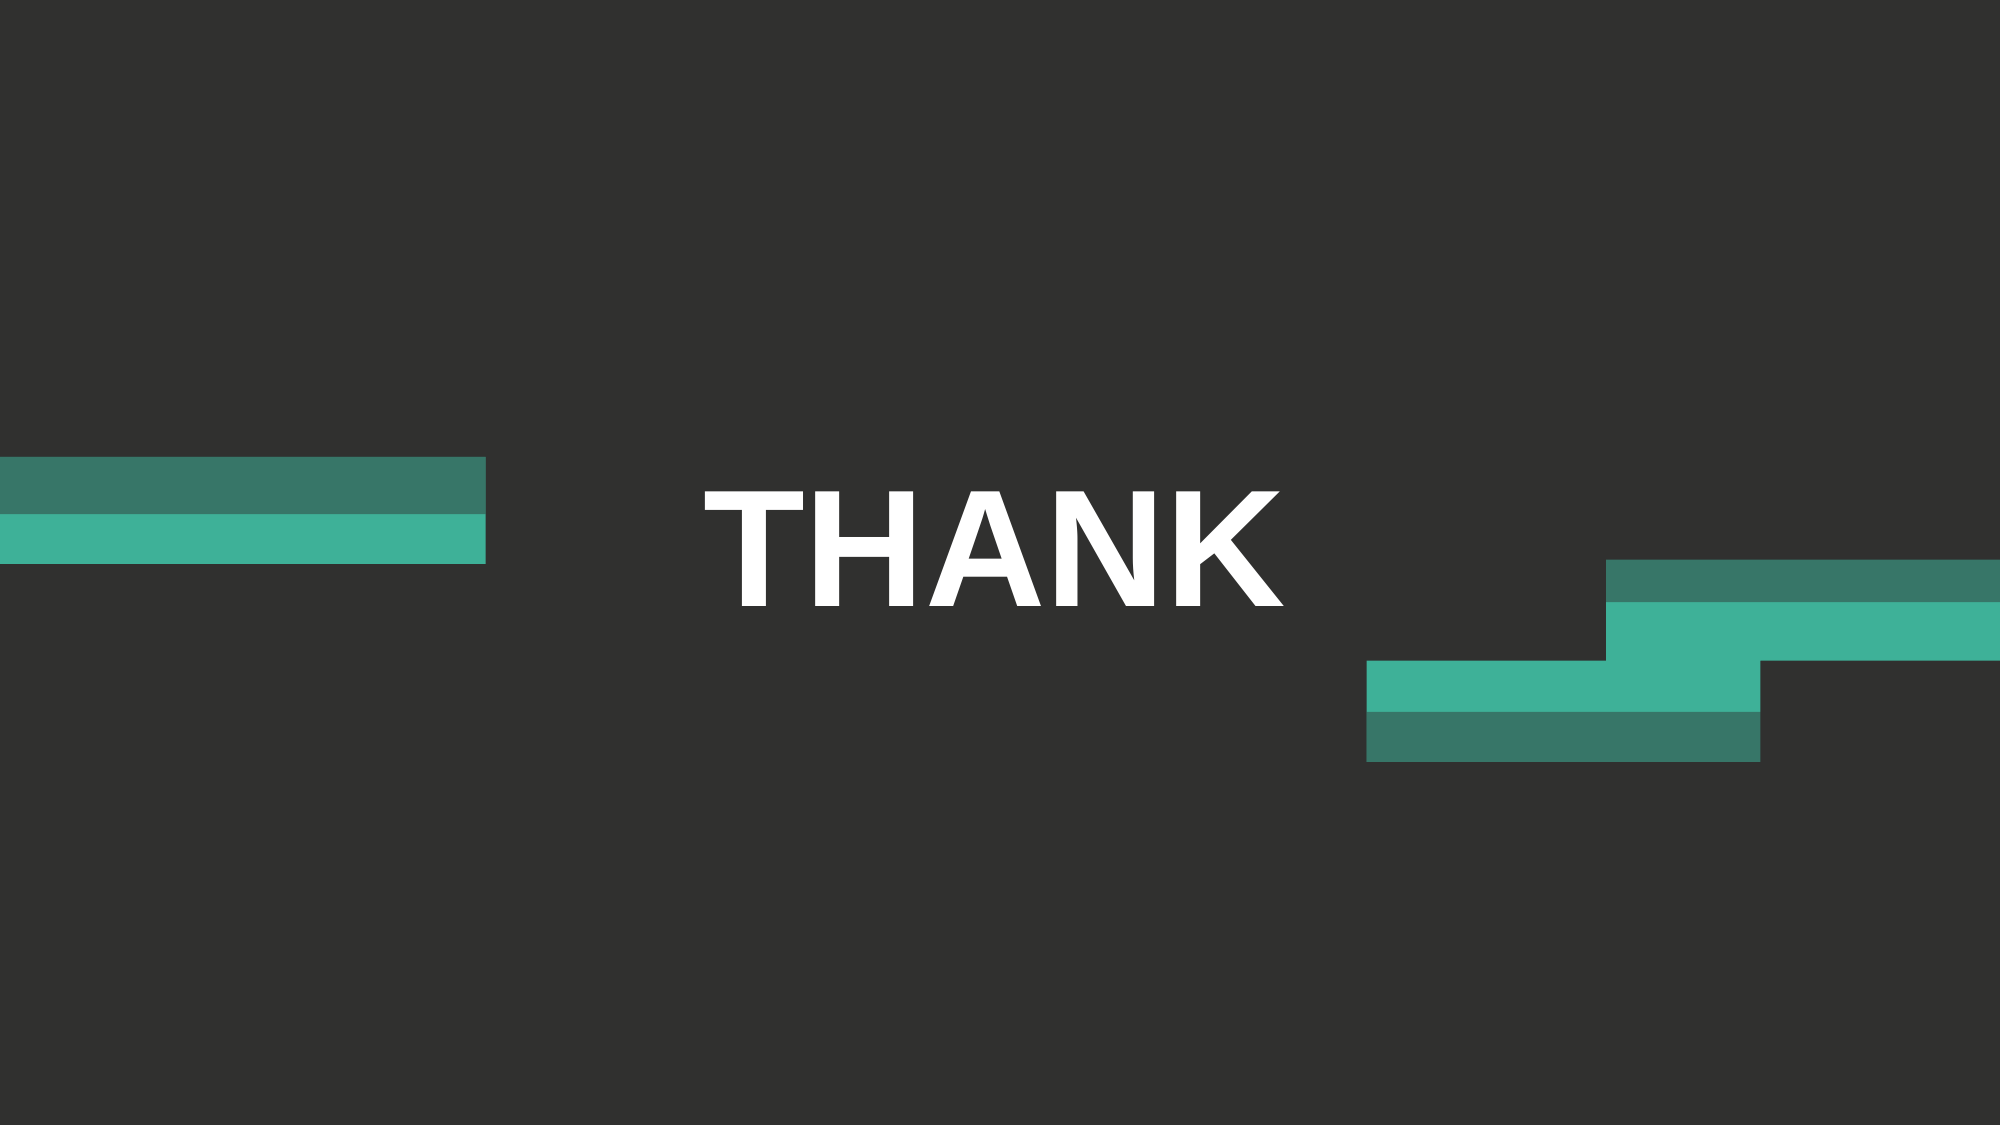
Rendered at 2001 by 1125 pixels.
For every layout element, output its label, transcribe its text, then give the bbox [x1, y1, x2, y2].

text_box [1366, 711, 1767, 762]
text_box [0, 456, 486, 515]
text_box [1366, 603, 2000, 711]
text_box [1566, 558, 2000, 603]
text_box [0, 515, 486, 564]
text_box THANK [688, 431, 1302, 647]
